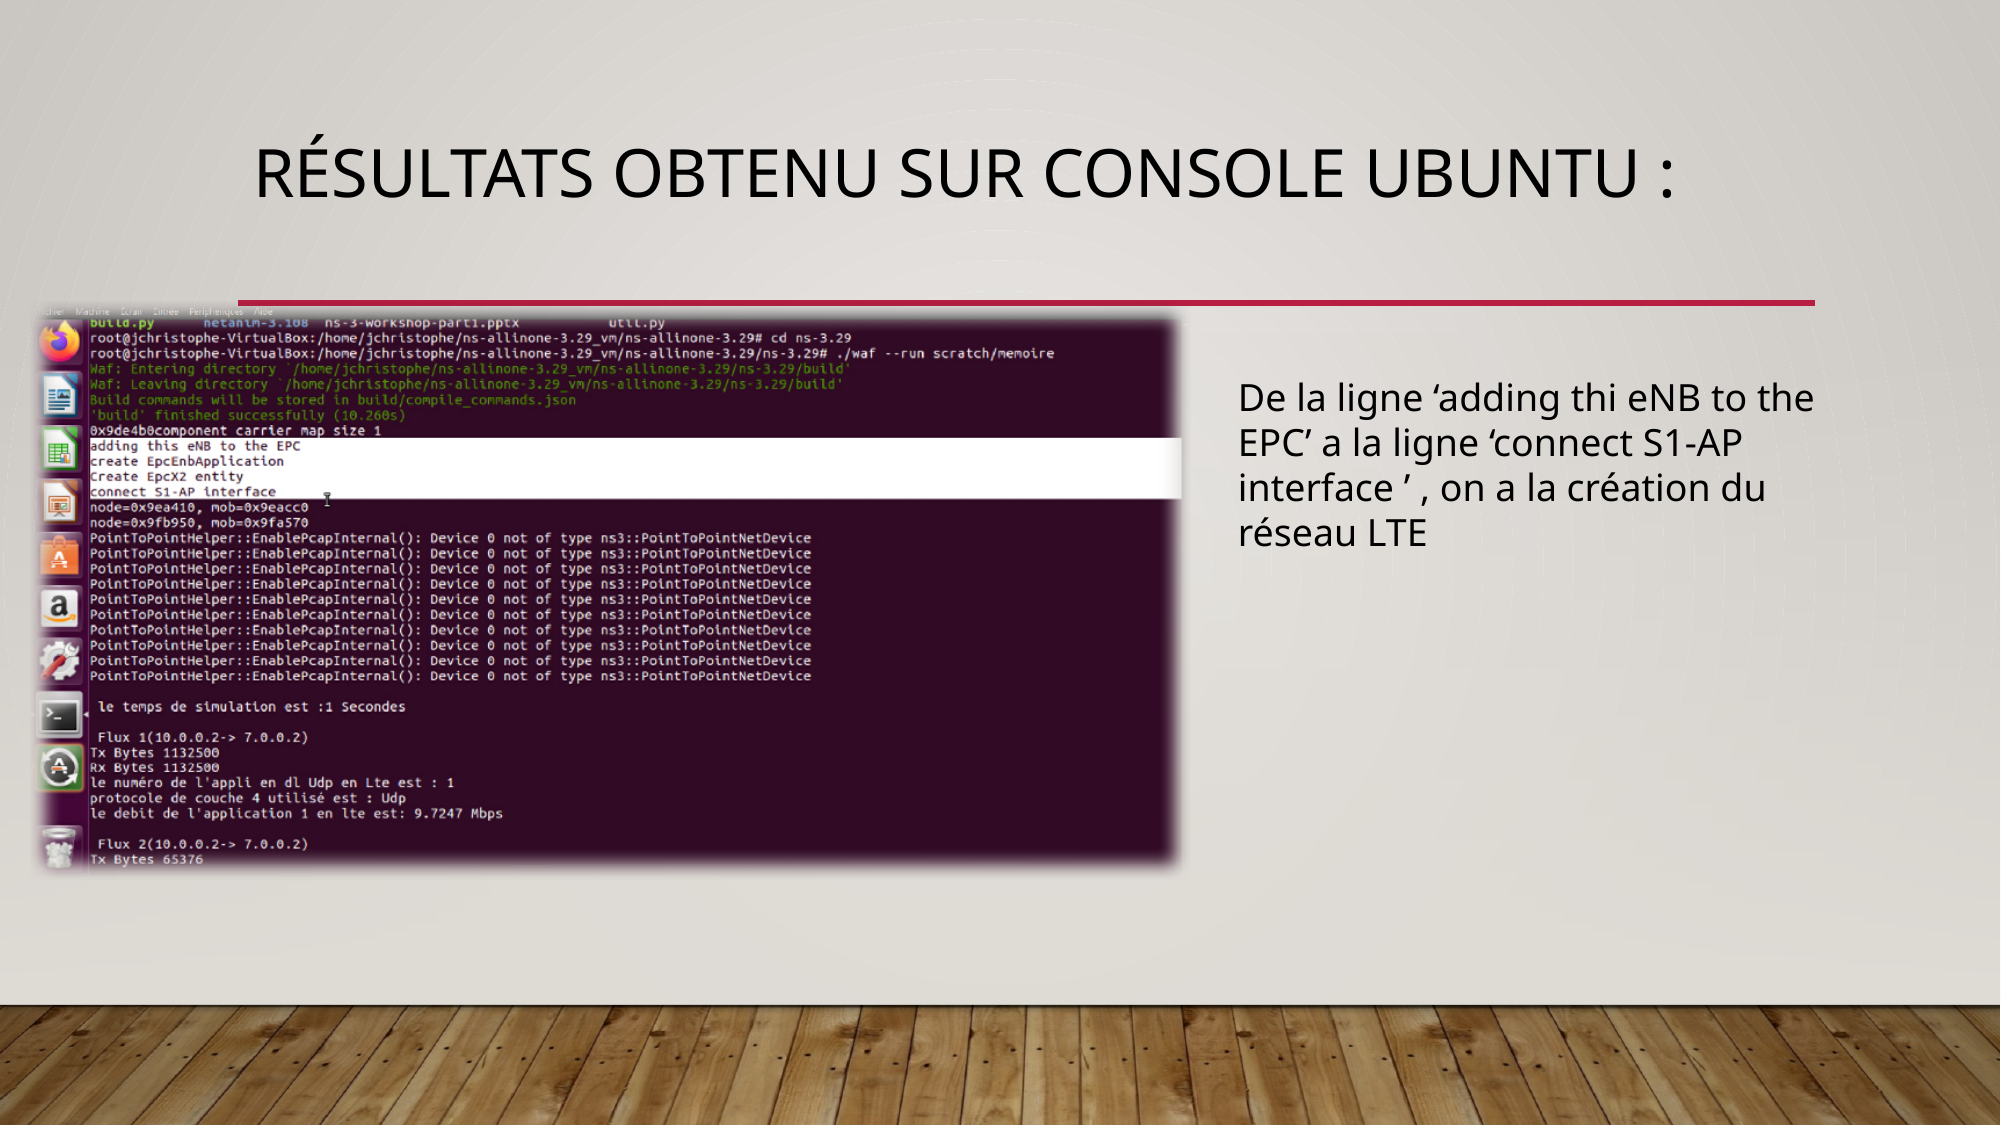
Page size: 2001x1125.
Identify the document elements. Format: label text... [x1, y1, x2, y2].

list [30, 301, 1191, 880]
text_box De la ligne ‘adding thi eNB to the EPC’ a la ligne ‘connect S1-AP interface ’ , on a la création du réseau LTE [1223, 366, 1887, 562]
picture [0, 1005, 2000, 1125]
title Résultats obtenu sur console ubuntu : [238, 131, 1814, 254]
